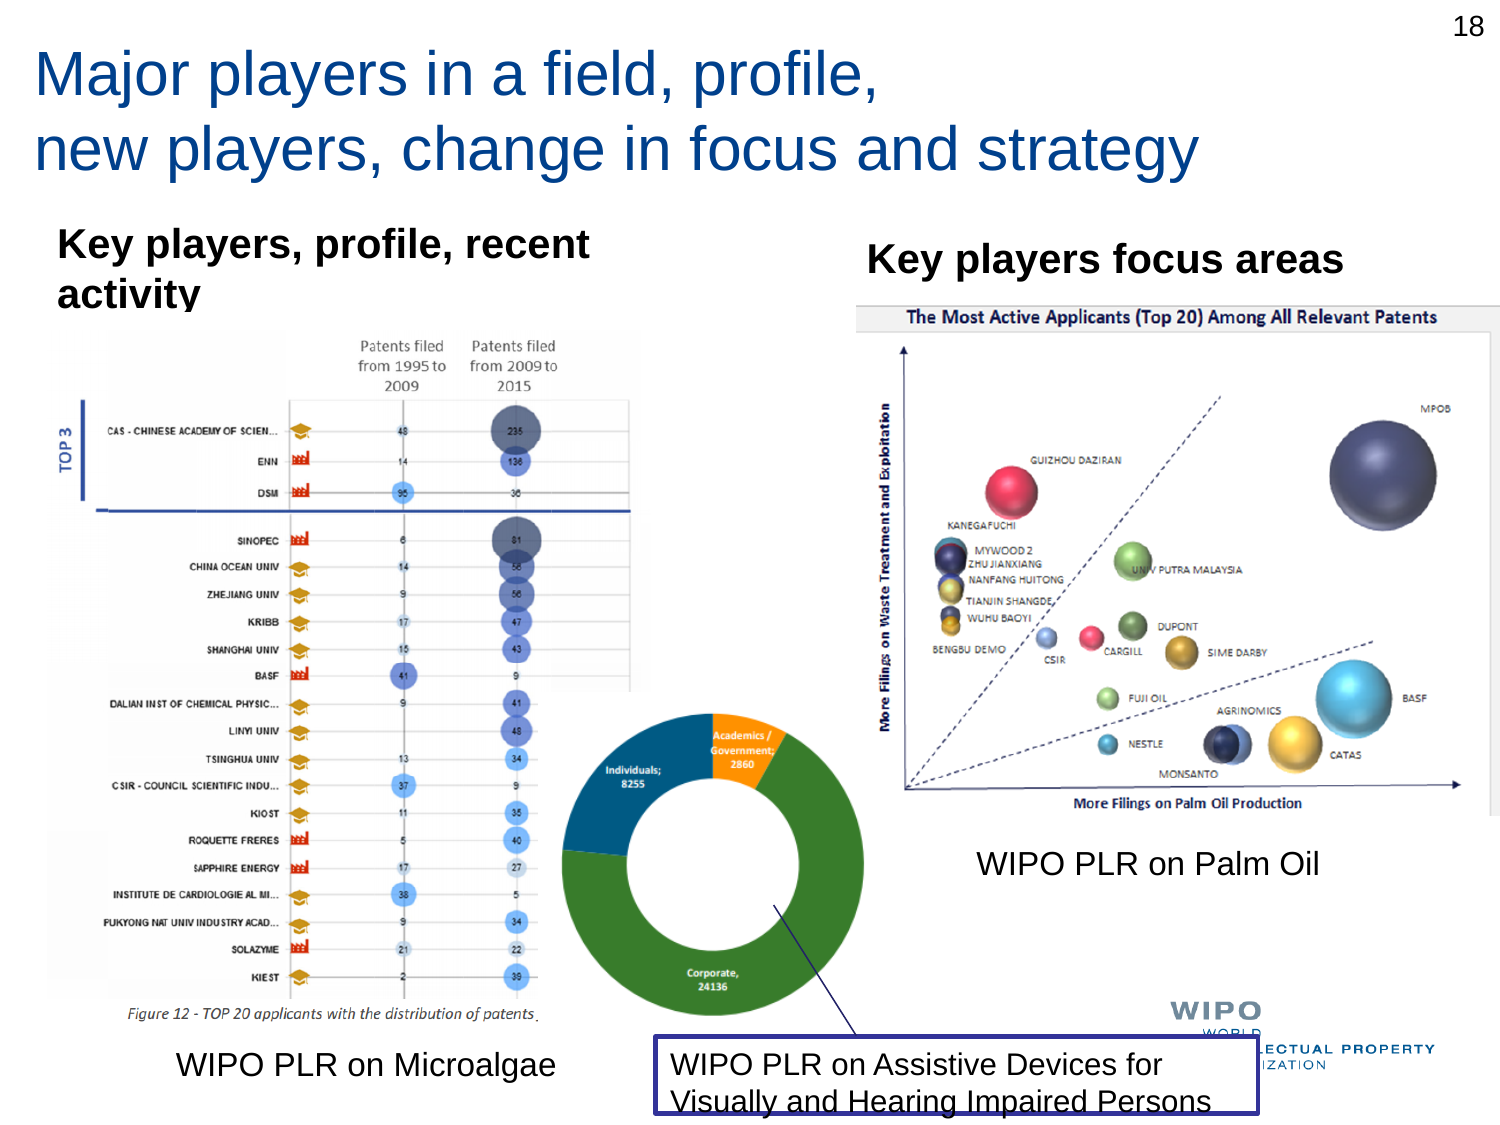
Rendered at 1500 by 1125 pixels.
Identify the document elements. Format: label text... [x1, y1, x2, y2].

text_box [773, 904, 857, 1036]
title Major players in a field, profile, new players, change in focus and strategy [19, 19, 1390, 197]
slide_number 18 [1149, 0, 1500, 79]
text_box WIPO PLR on Palm Oil [961, 834, 1458, 882]
list Key players, profile, recent activity [42, 219, 705, 311]
picture [0, 0, 1500, 1125]
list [856, 299, 1500, 816]
list Key players focus areas [851, 208, 1384, 290]
text_box WIPO PLR on Assistive Devices for Visually and Hearing Impaired Persons [653, 1034, 1260, 1116]
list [17, 312, 727, 1034]
text_box WIPO PLR on Microalgae [161, 1043, 653, 1072]
